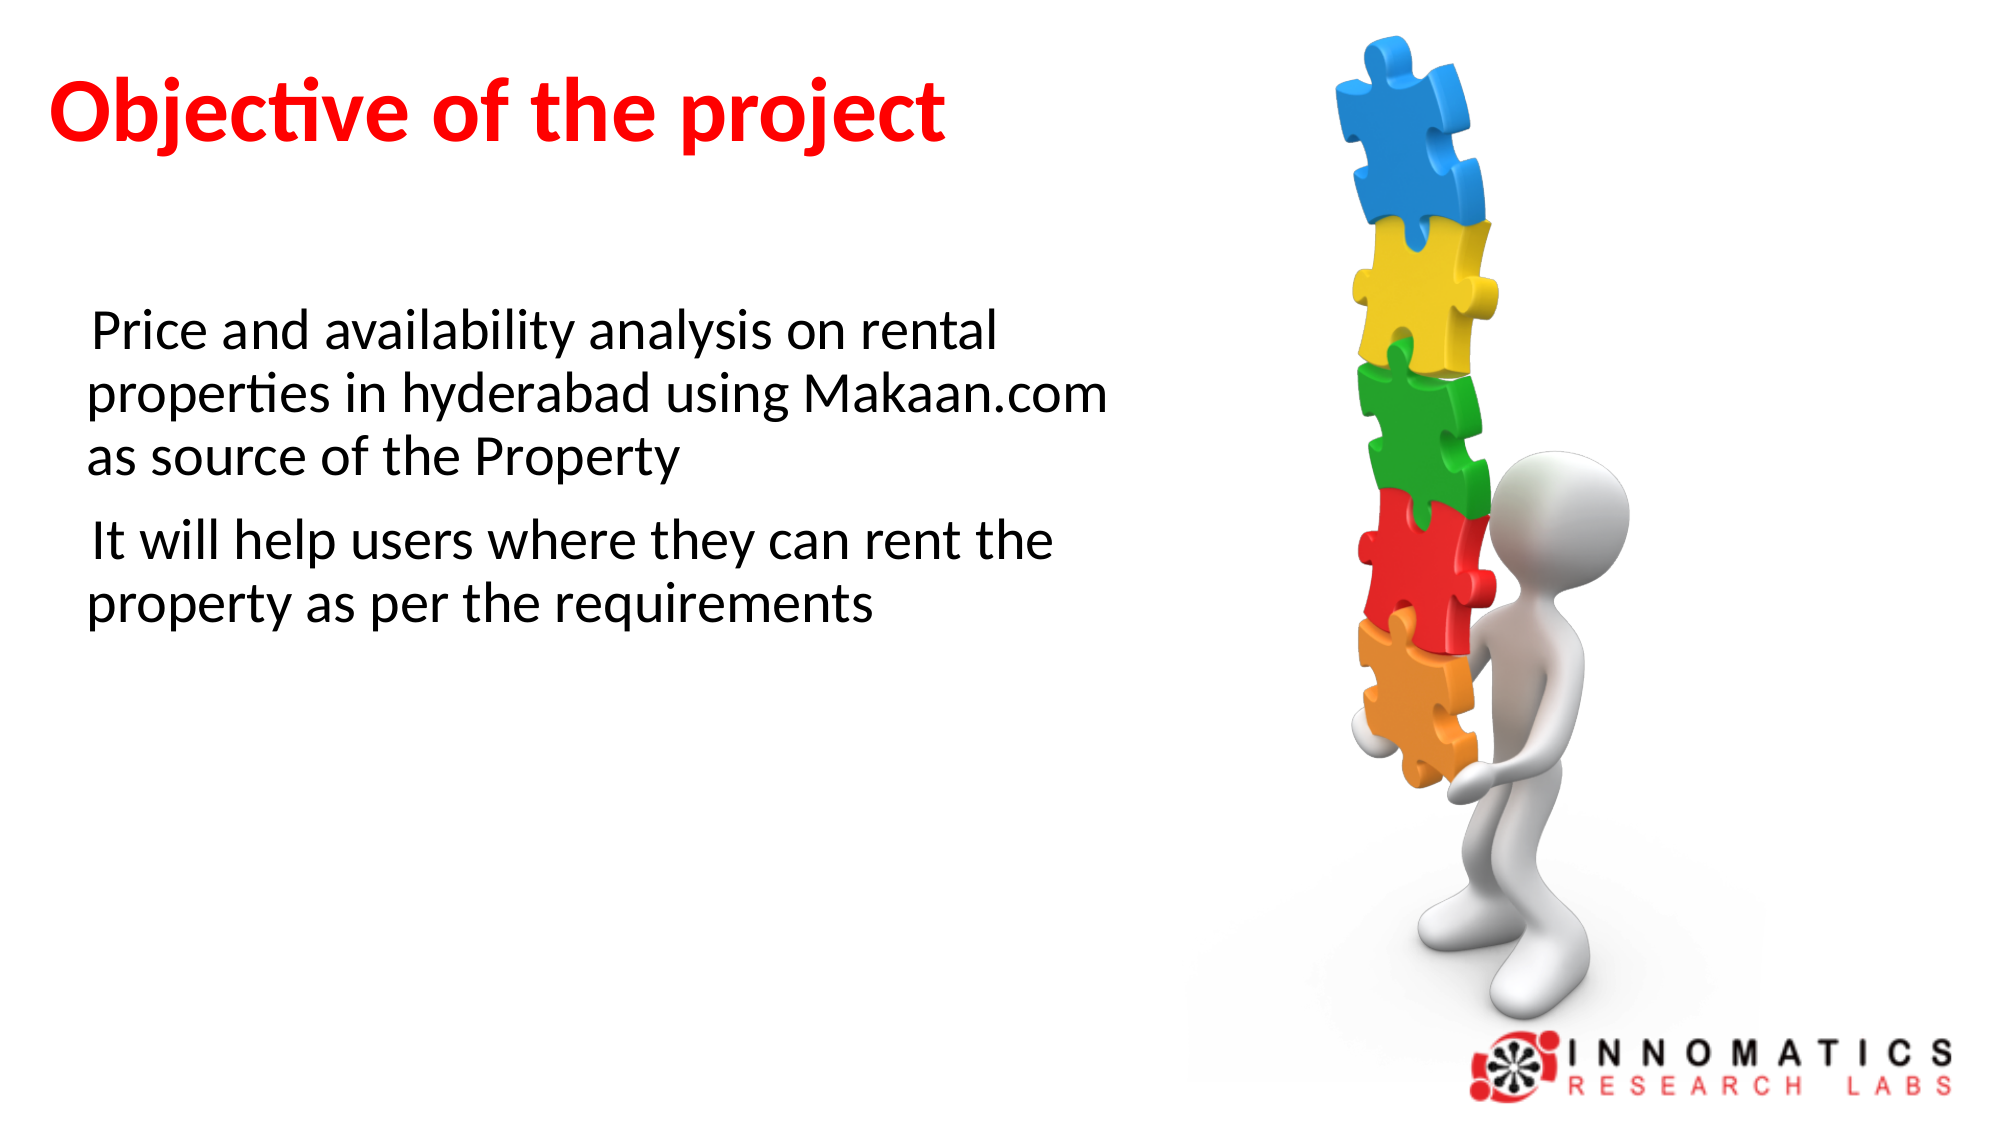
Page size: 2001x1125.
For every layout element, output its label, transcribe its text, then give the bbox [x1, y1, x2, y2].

text_box Price and availability analysis on rental properties in hyderabad using Makaan.com as source of the Property It will help users where they can rent the property as per the requirements [34, 284, 924, 734]
picture [930, 11, 2000, 1125]
title Objective of the project [34, 3, 1760, 221]
